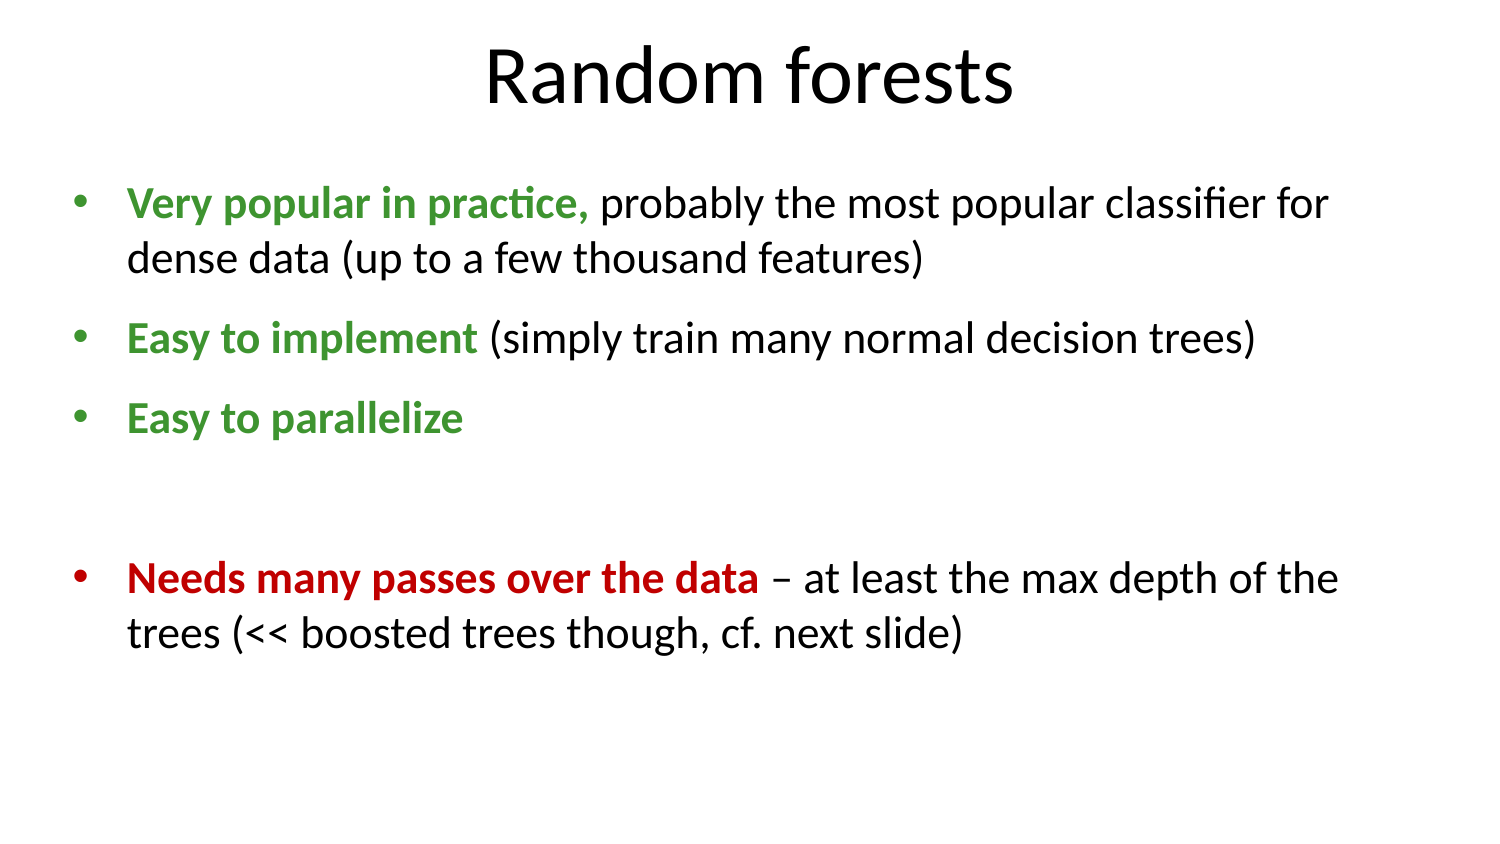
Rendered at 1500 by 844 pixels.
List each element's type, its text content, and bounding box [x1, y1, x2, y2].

title Random forests [75, 0, 1425, 141]
text_box Very popular in practice, probably the most popular classifier for dense data (up to a few thousand features) Easy to implement (simply train many normal decision trees) Easy to parallelize Needs many passes over the data – at least the max depth of the trees (<< boosted trees though, cf. next slide) [55, 165, 1437, 726]
